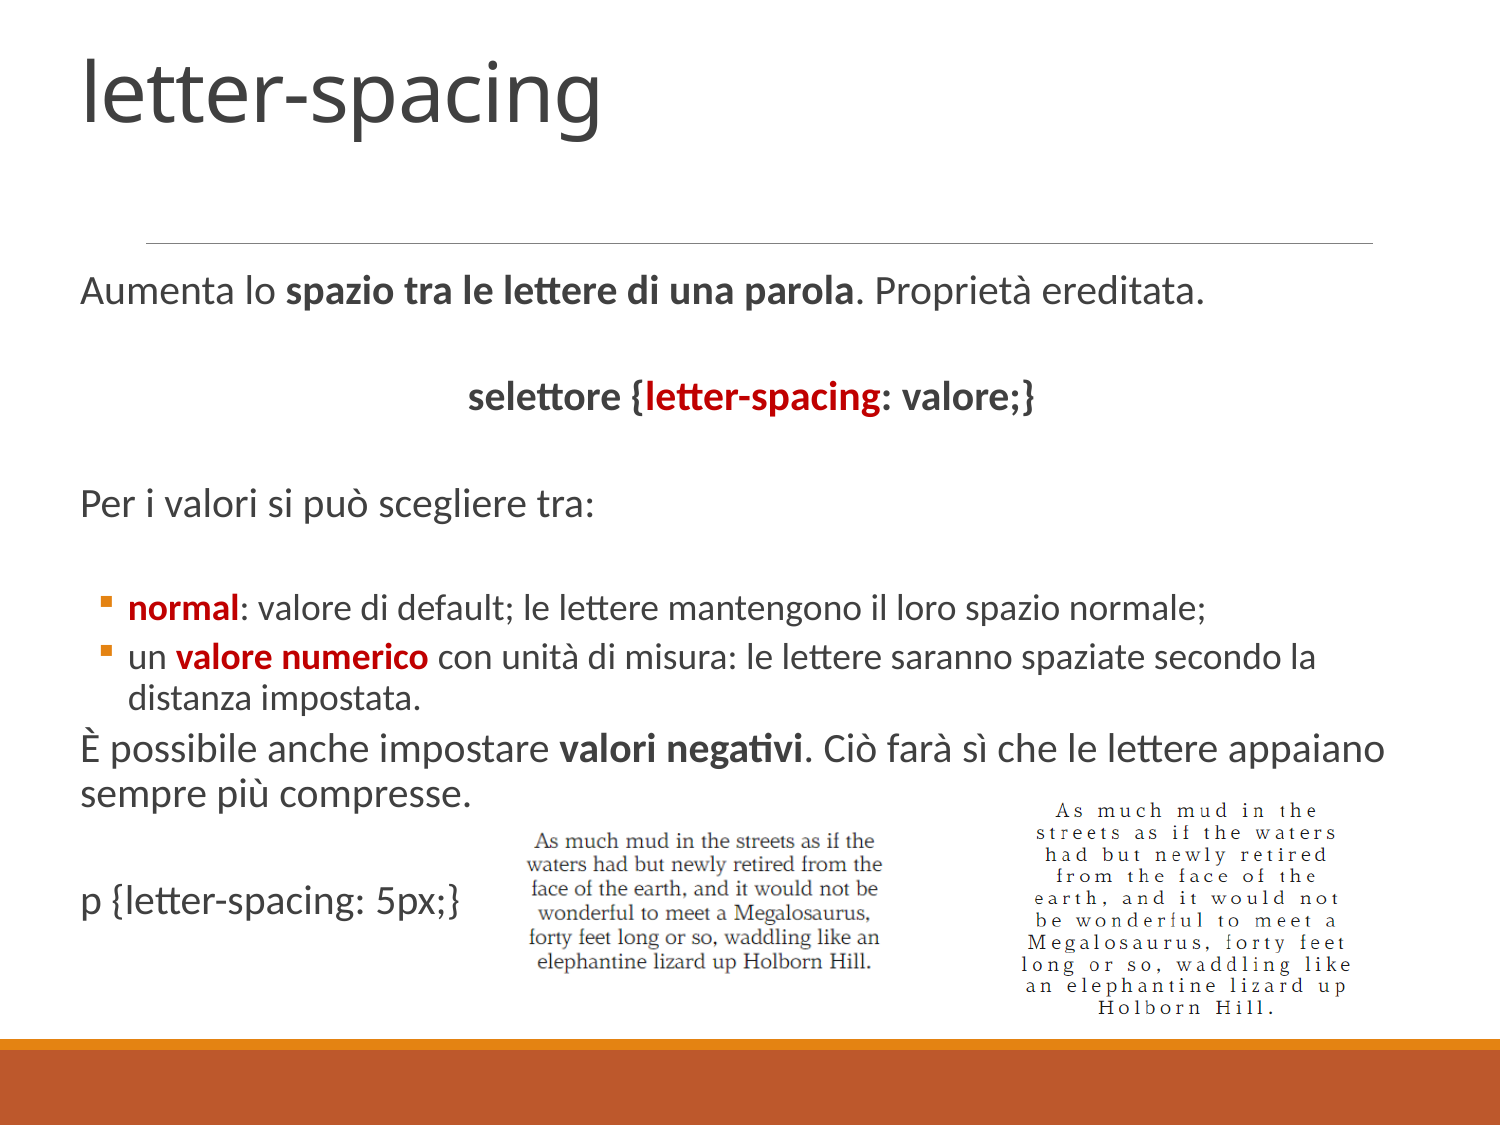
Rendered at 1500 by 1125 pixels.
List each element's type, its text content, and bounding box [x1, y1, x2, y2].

picture [1009, 774, 1366, 1029]
list Aumenta lo spazio tra le lettere di una parola. Proprietà ereditata. selettore {letter-spacing: valore;} Per i valori si può scegliere tra: normal: valore di default; le lettere mantengono il loro spazio normale; un valore numerico con unità di misura: le lettere saranno spaziate secondo la distanza impostata. È possibile anche impostare valori negativi. Ciò farà sì che le lettere appaiano sempre più compresse. p {letter-spacing: 5px;} [64, 260, 1424, 1000]
picture [513, 812, 898, 998]
title letter-spacing [64, 47, 1424, 244]
